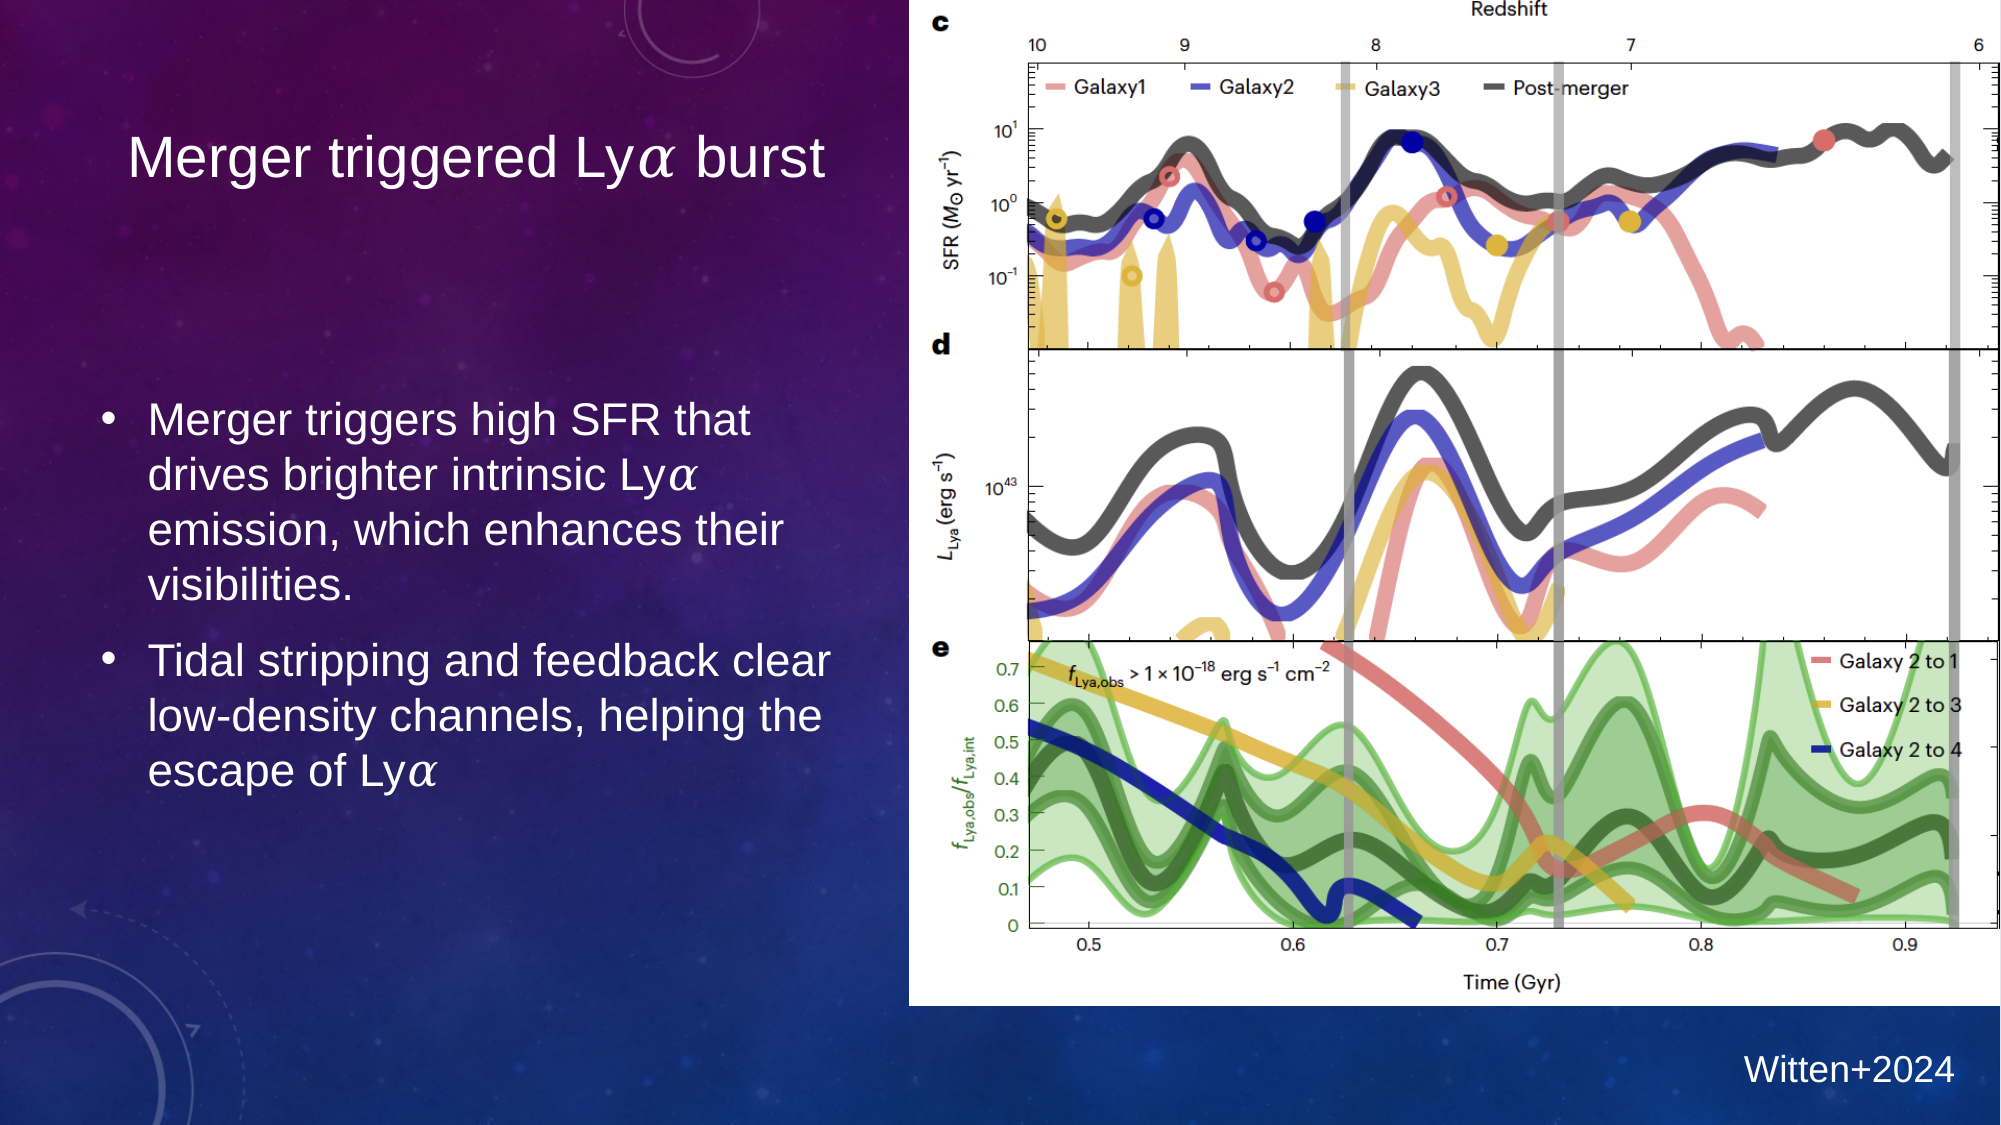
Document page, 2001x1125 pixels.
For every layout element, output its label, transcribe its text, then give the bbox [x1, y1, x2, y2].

list Merger triggers high SFR that drives brighter intrinsic Ly𝛼 emission, which enhances their visibilities. Tidal stripping and feedback clear low-density channels, helping the escape of Ly𝛼 [85, 387, 883, 799]
text_box Merger triggered Ly𝛼 burst [112, 111, 883, 197]
picture [0, 0, 2001, 1125]
text_box Witten+2024 [1729, 1037, 1978, 1097]
